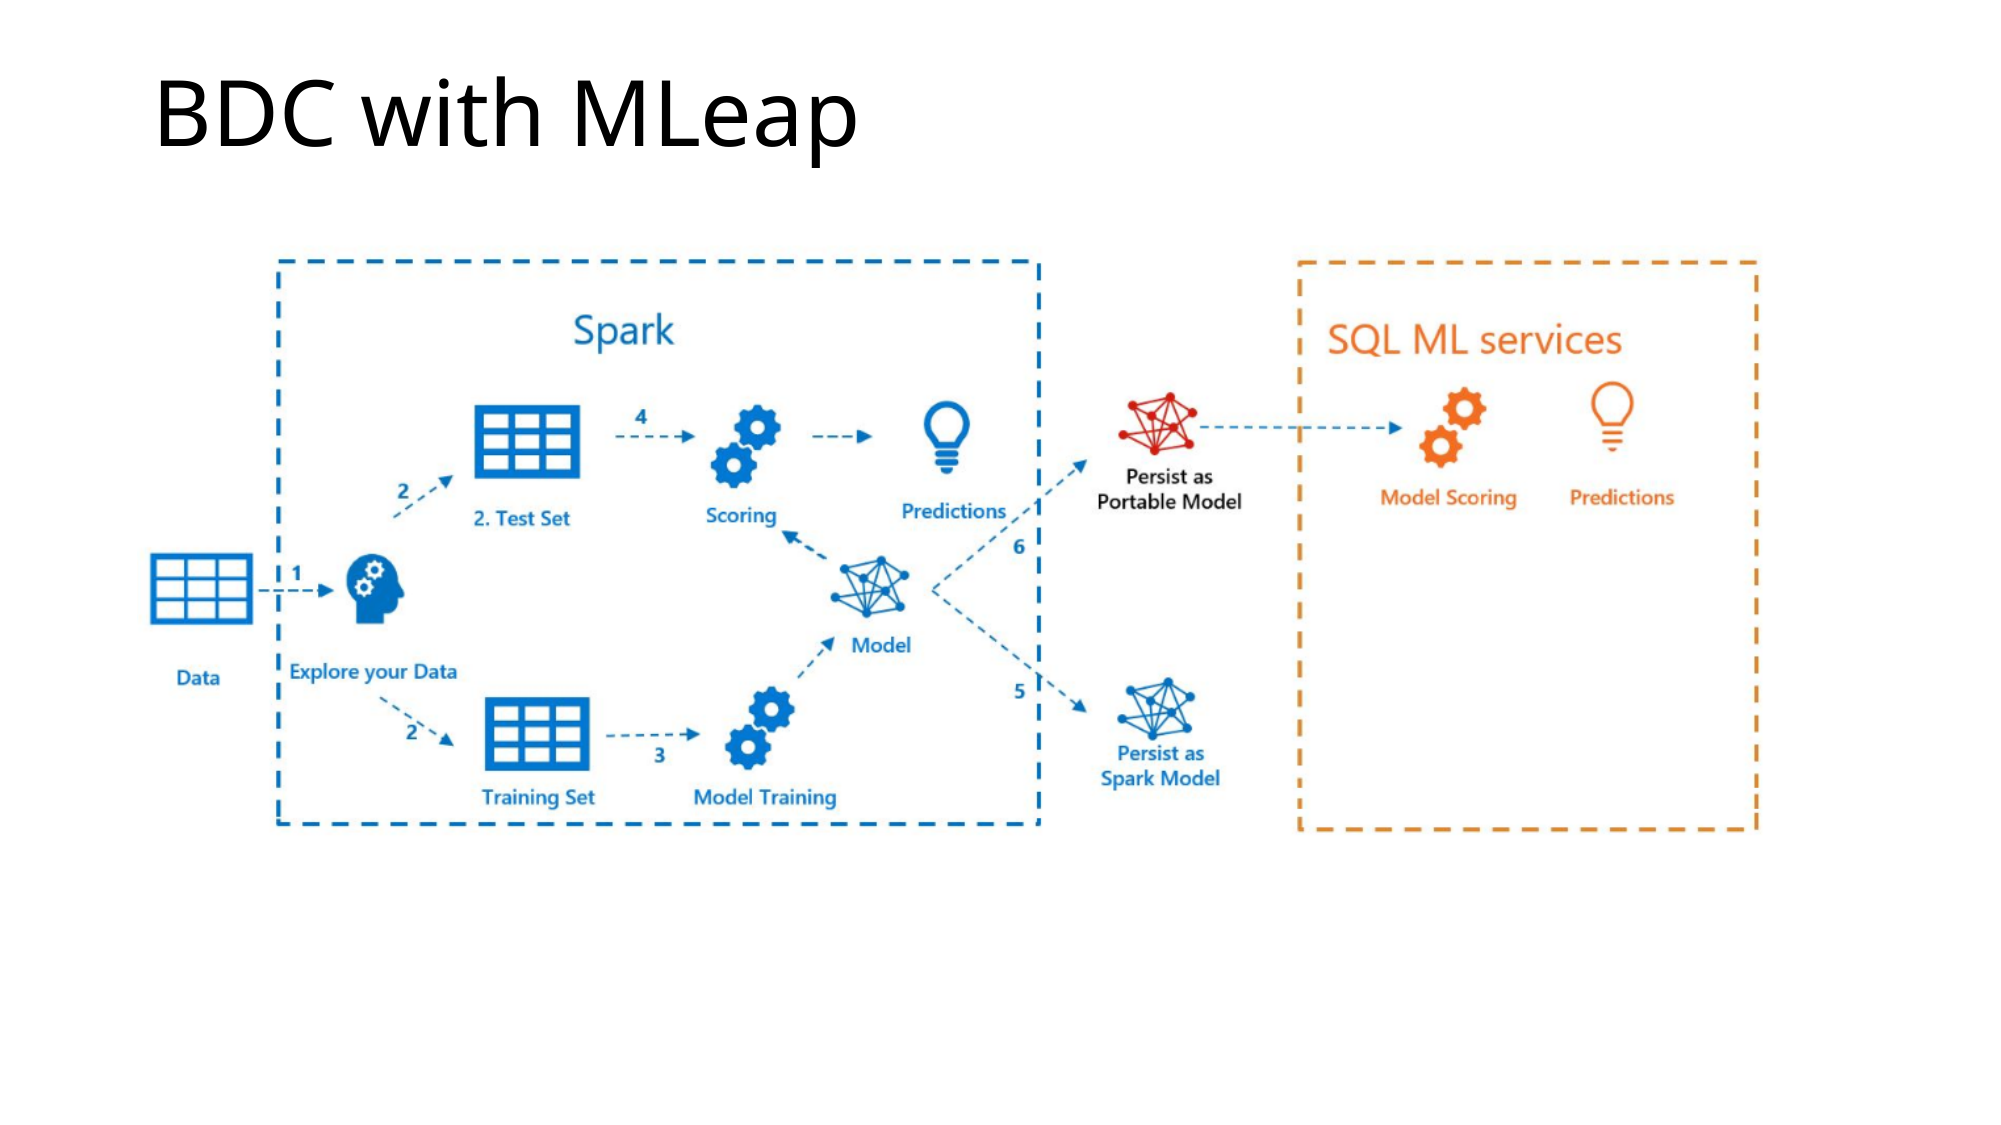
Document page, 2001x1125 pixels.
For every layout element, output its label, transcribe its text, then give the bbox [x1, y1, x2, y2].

picture [137, 245, 1911, 838]
title BDC with MLeap [137, 59, 1863, 189]
